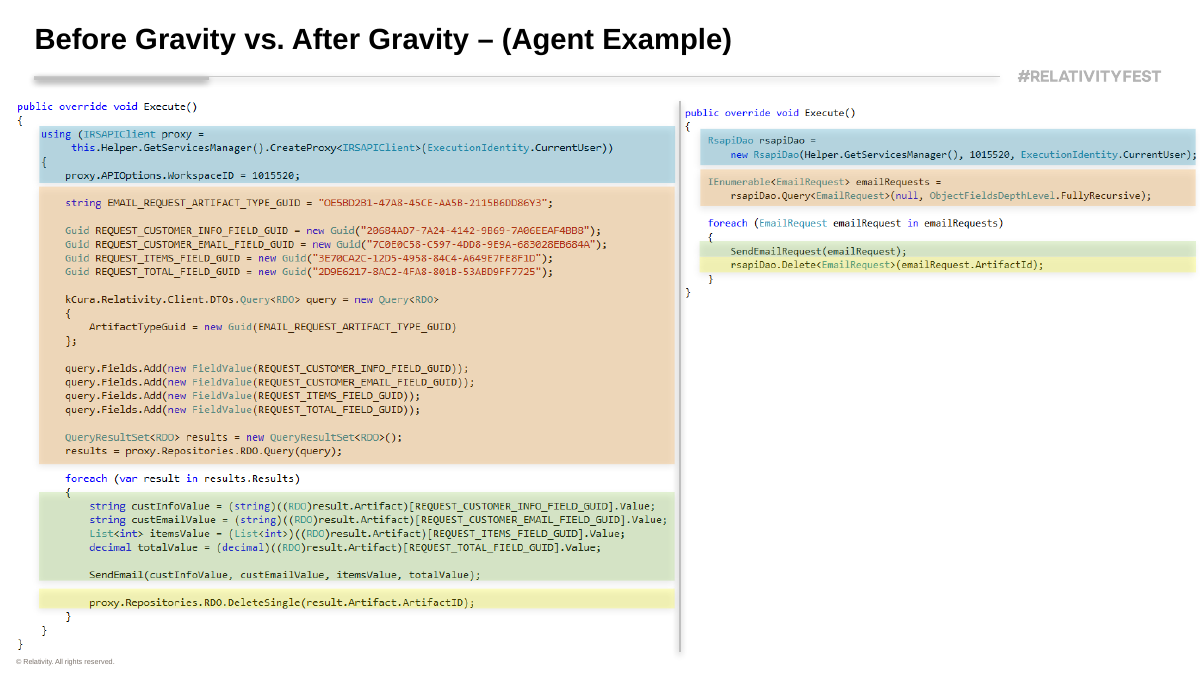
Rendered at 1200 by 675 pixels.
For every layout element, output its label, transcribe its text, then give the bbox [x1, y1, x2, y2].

picture [13, 100, 671, 652]
picture [683, 107, 1199, 303]
title Before Gravity vs. After Gravity – (Agent Example) [24, 14, 1163, 62]
picture [1015, 69, 1164, 83]
